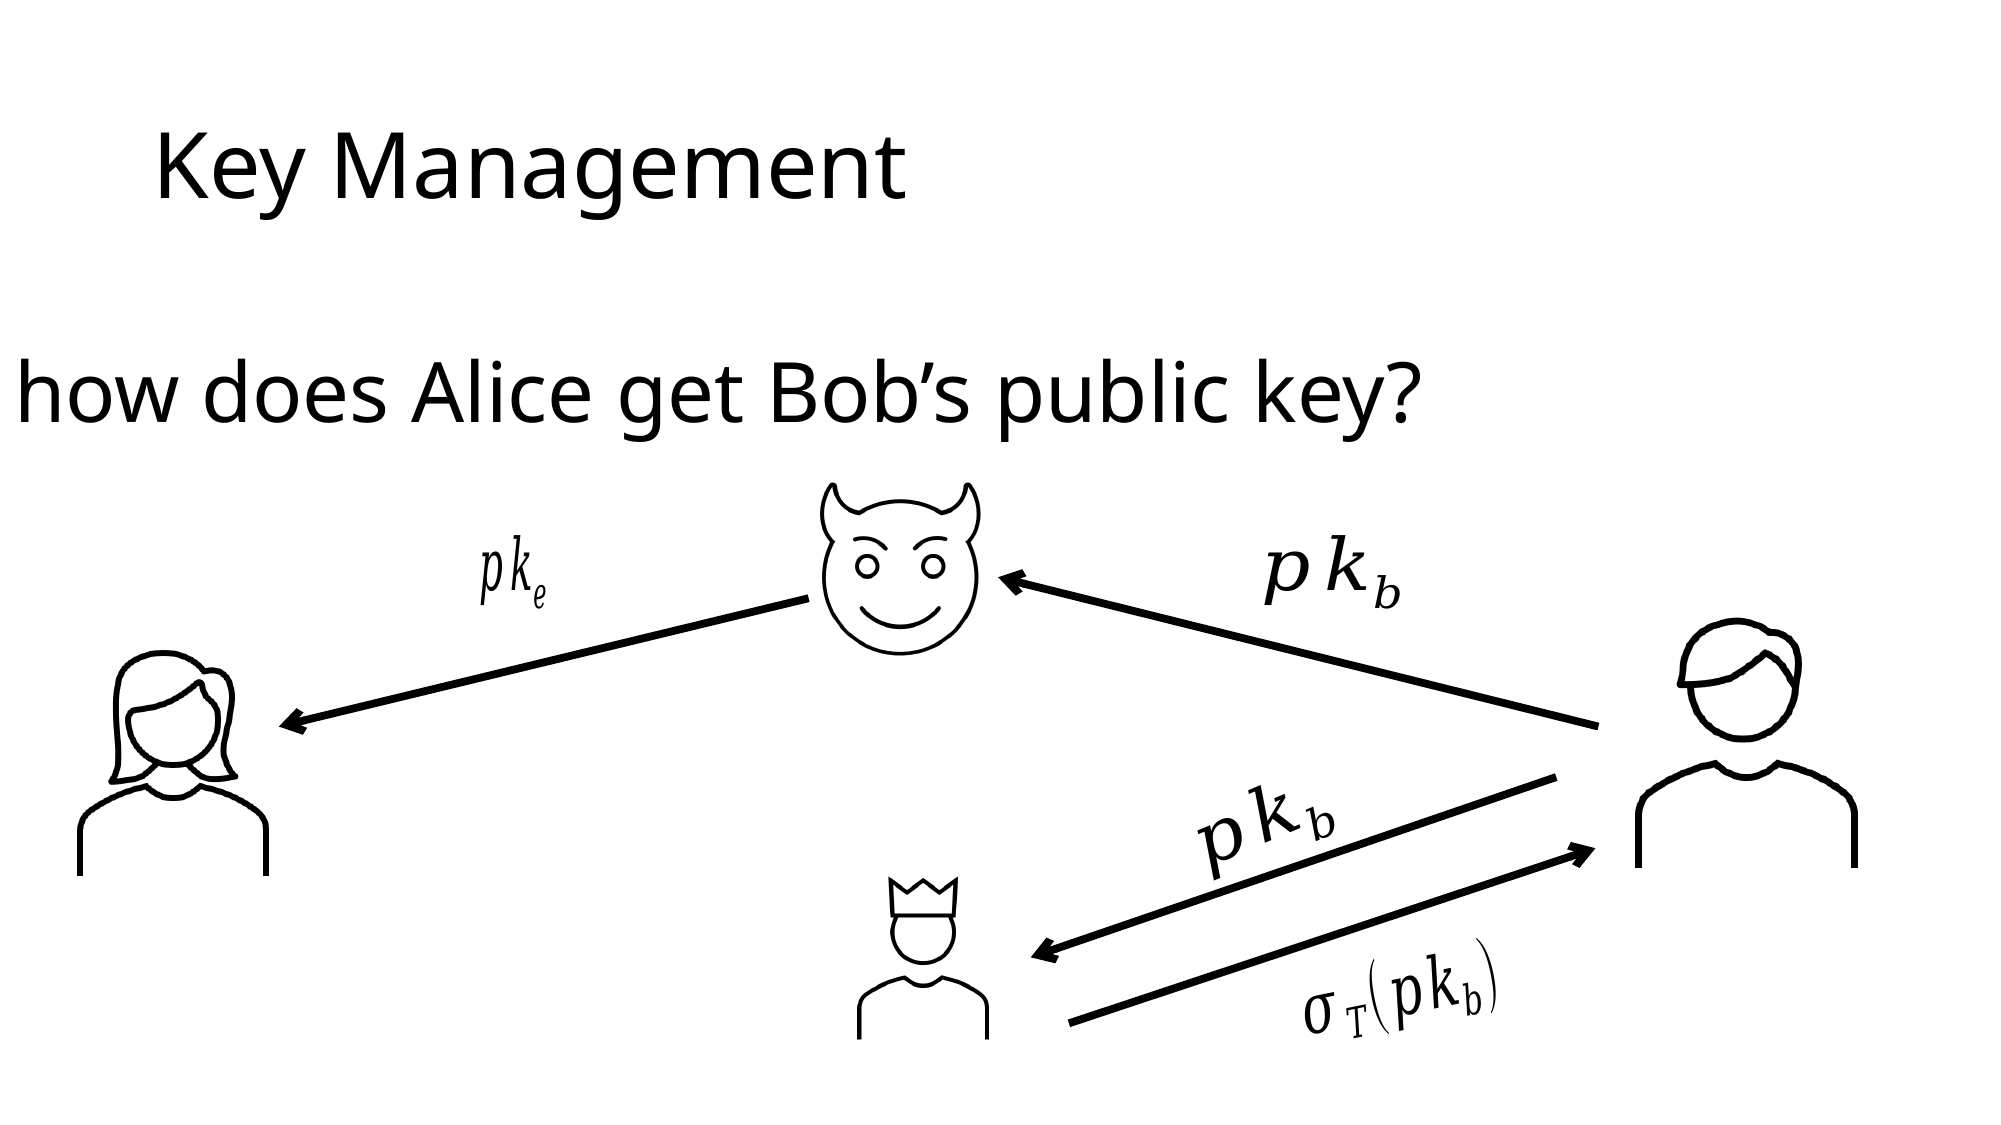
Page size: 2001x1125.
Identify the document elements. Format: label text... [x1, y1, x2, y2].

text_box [1068, 847, 1596, 1024]
picture [800, 478, 999, 677]
title Key Management [137, 59, 1863, 278]
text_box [1030, 776, 1557, 958]
picture [824, 869, 1023, 1069]
text_box But how does Alice get Bob’s public key? [0, 331, 1439, 447]
picture [28, 629, 318, 919]
picture [1579, 582, 1913, 916]
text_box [278, 597, 810, 728]
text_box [997, 576, 1599, 728]
